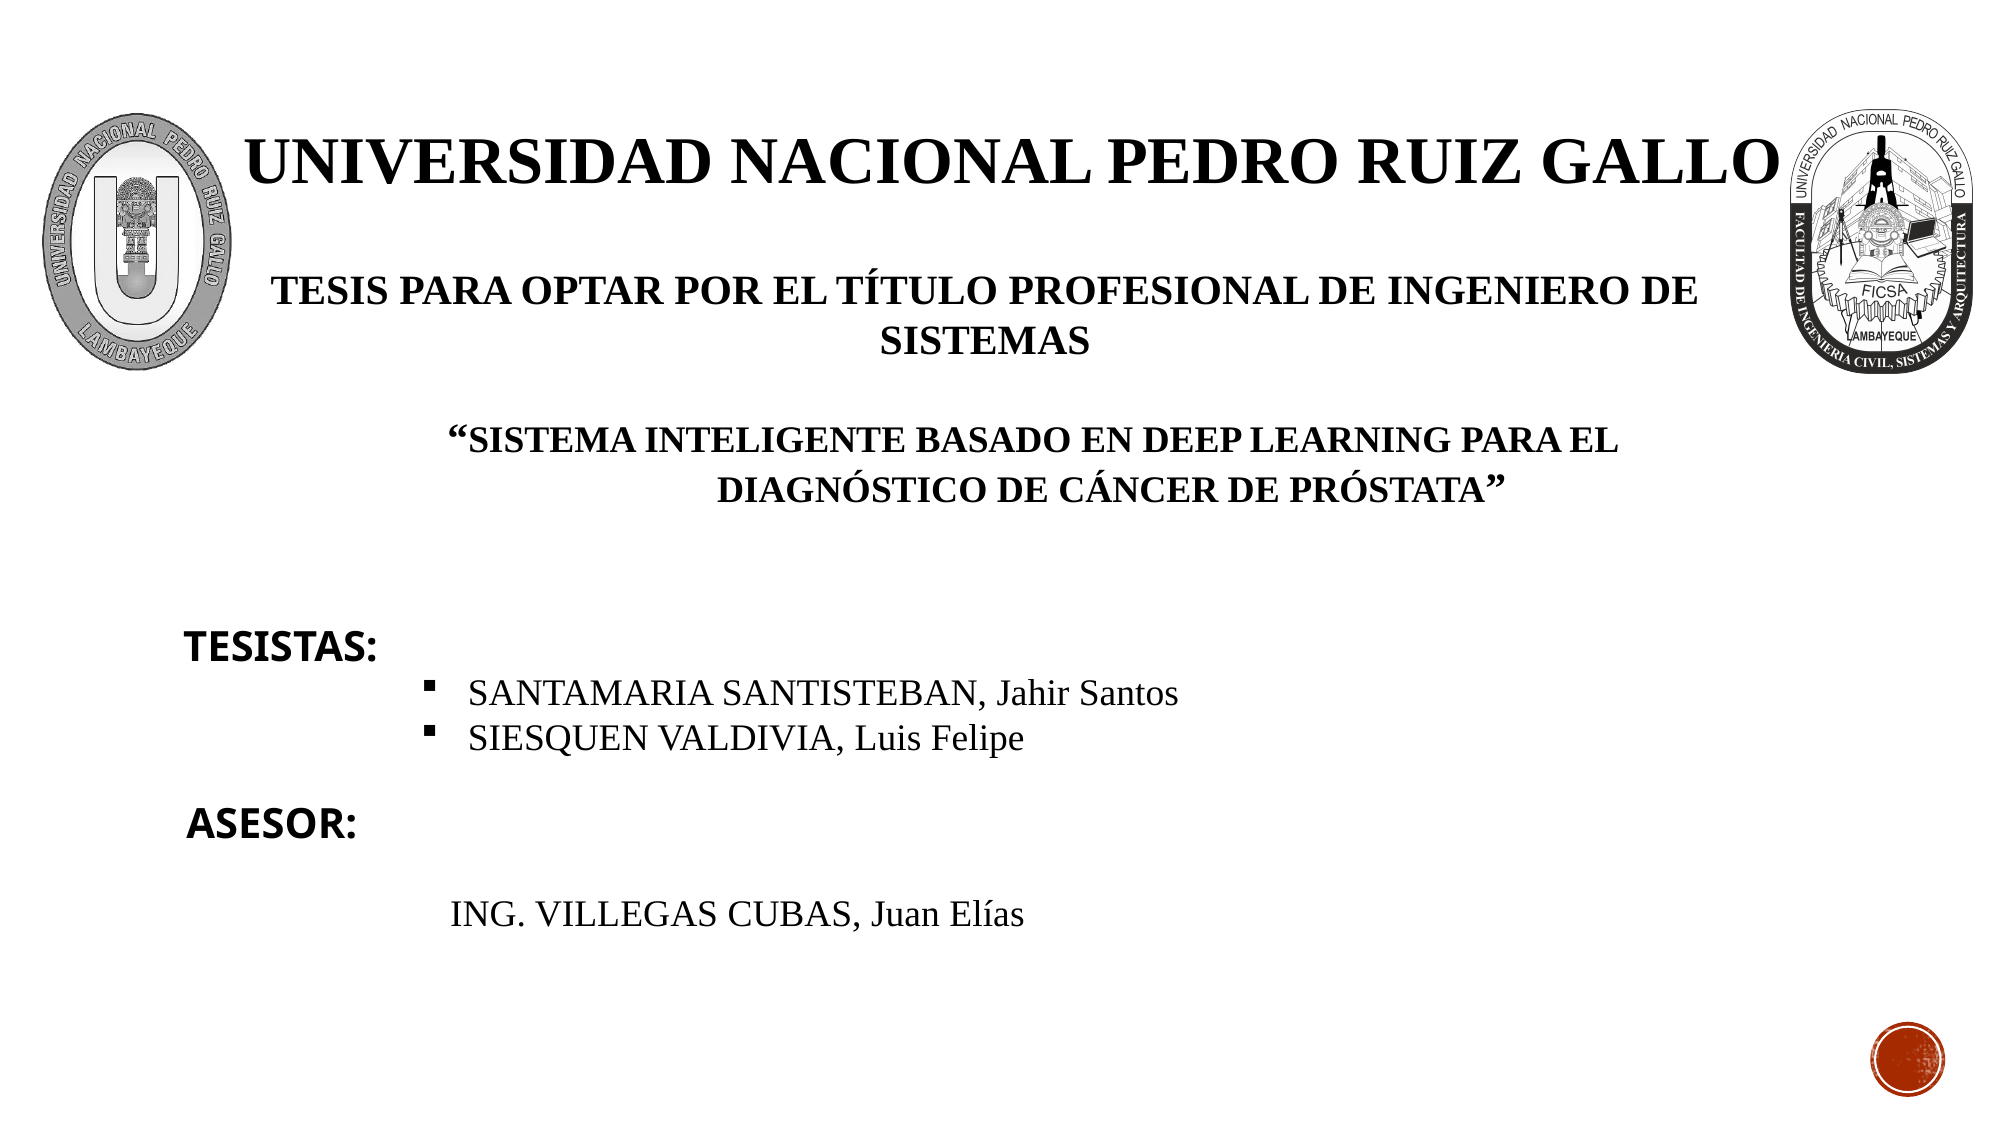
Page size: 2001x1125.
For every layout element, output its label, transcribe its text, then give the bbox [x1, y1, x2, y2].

text_box TESIS PARA OPTAR POR EL TÍTULO PROFESIONAL DE INGENIERO DE SISTEMAS [252, 255, 1718, 370]
text_box TESISTAS: [168, 612, 393, 678]
text_box SANTAMARIA SANTISTEBAN, Jahir Santos SIESQUEN VALDIVIA, Luis Felipe [406, 660, 1195, 766]
text_box “SISTEMA INTELIGENTE BASADO EN DEEP LEARNING PARA EL DIAGNÓSTICO DE CÁNCER DE PRÓSTATA” [402, 358, 1672, 518]
text_box ING. VILLEGAS CUBAS, Juan Elías [435, 881, 1040, 942]
picture [1790, 109, 1973, 374]
picture [38, 109, 233, 374]
text_box ASESOR: [171, 789, 373, 855]
text_box UNIVERSIDAD NACIONAL PEDRO RUIZ GALLO [234, 109, 1791, 205]
